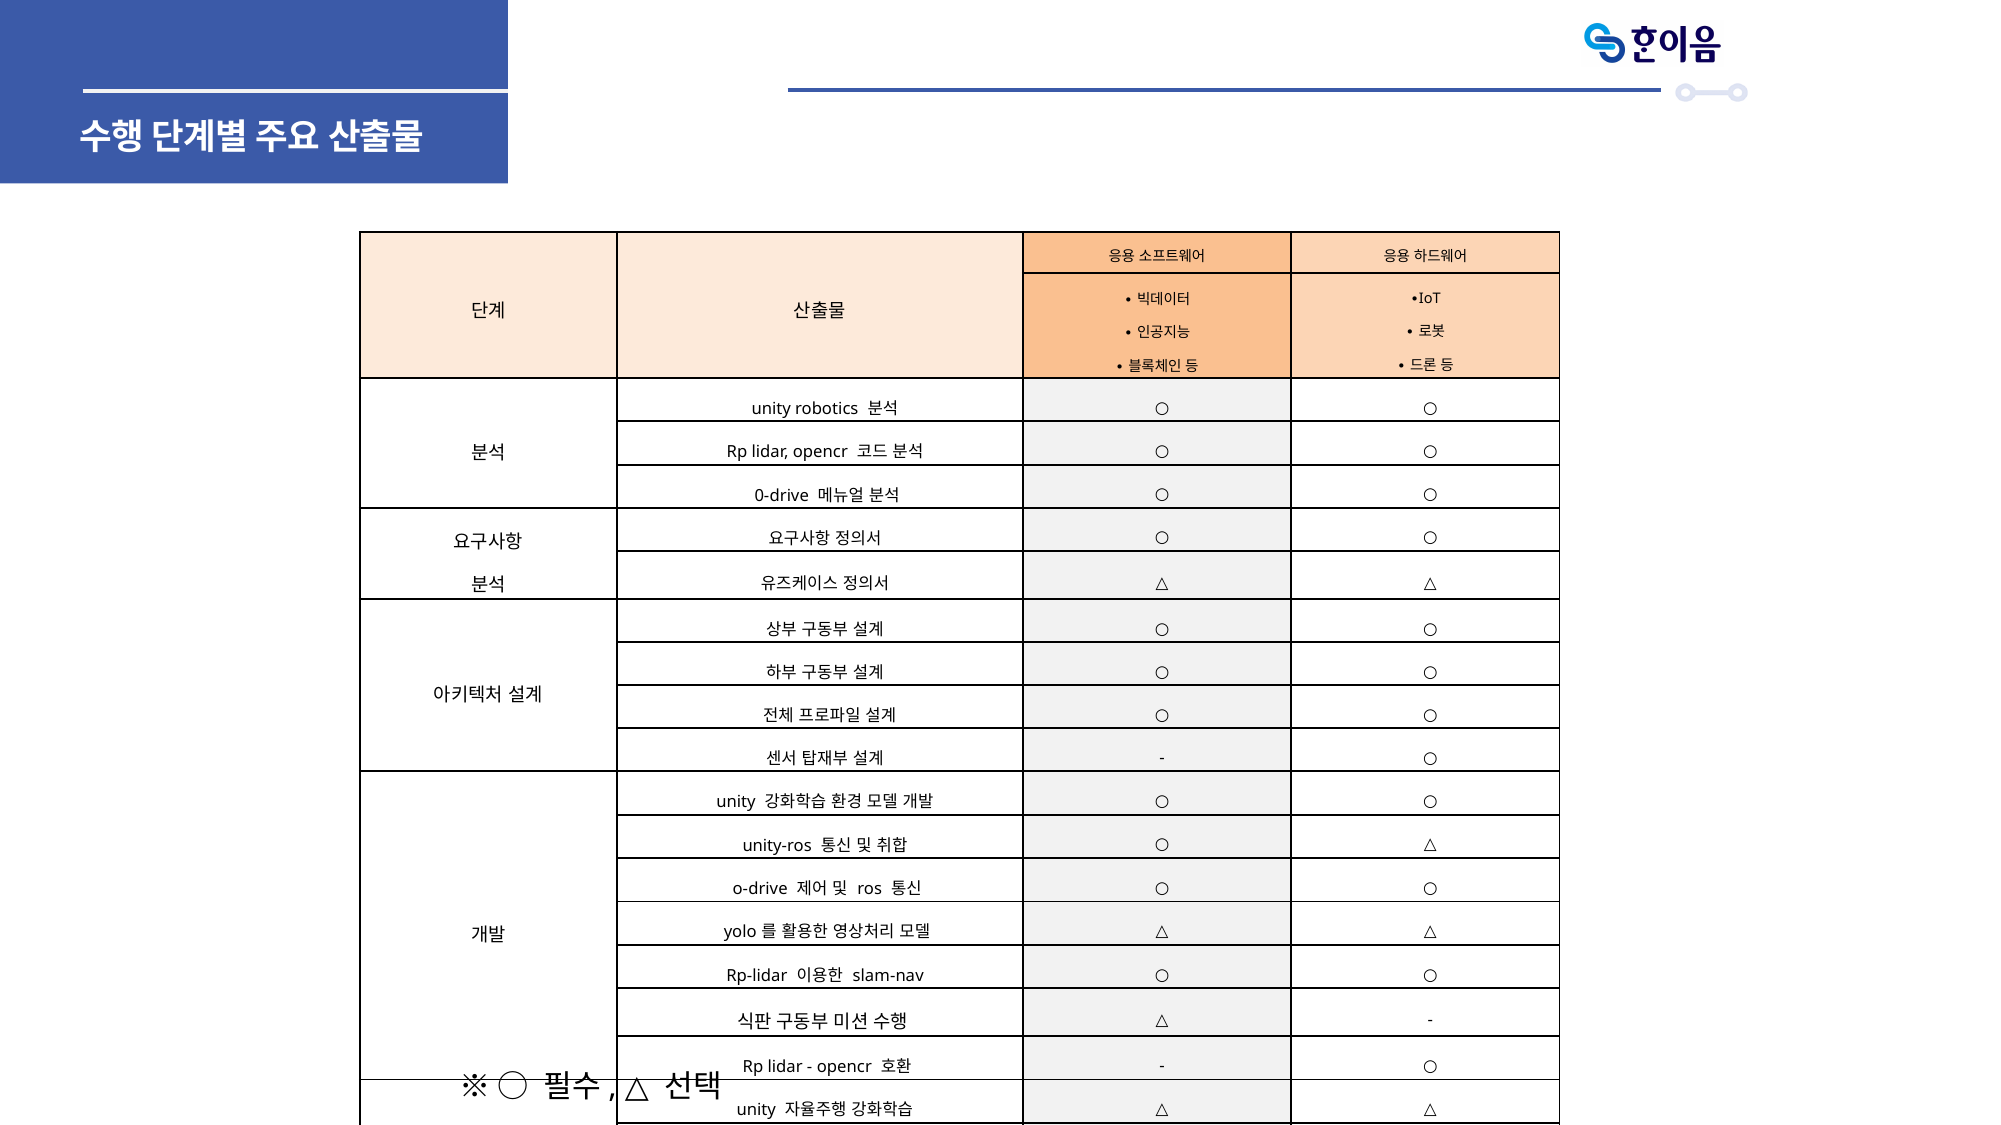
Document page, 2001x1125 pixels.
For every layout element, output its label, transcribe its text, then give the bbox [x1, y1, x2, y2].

table_cell ○ [1024, 686, 1290, 727]
table_cell 하부 구동부 설계 [618, 643, 1022, 684]
table_cell yolo를 활용한 영상처리 모델 [618, 902, 1022, 944]
table_cell 요구사항 분석 [361, 509, 616, 598]
table_cell 아키텍처 설계 [361, 600, 616, 770]
table_cell ∙빅데이터 ∙인공지능 ∙블록체인 등 [1024, 274, 1290, 377]
table_cell ○ [1024, 859, 1290, 901]
table_cell ○ [1292, 1037, 1559, 1079]
table_cell unity-ros 통신 및 취합 [618, 816, 1022, 857]
table_cell 0-drive 메뉴얼 분석 [618, 466, 1022, 507]
table_header 산출물 [618, 233, 1022, 377]
table_cell 상부 구동부 설계 [618, 600, 1022, 641]
table_cell ○ [1292, 946, 1559, 987]
table_cell 분석 [361, 379, 616, 507]
table_cell 테스트 / 구현 [361, 1080, 616, 1125]
table_cell △ [1292, 552, 1559, 598]
table_cell 센서 탑재부 설계 [618, 729, 1022, 770]
table_cell ○ [1292, 379, 1559, 420]
table_cell △ [1292, 902, 1559, 944]
table_cell unity robotics 분석 [618, 379, 1022, 420]
table_cell ○ [1024, 466, 1290, 507]
table_cell 전체 프로파일 설계 [618, 686, 1022, 727]
table_cell ○ [1024, 509, 1290, 550]
table_cell ○ [1024, 600, 1290, 641]
table_cell ○ [1292, 643, 1559, 684]
table_cell ○ [1024, 816, 1290, 857]
table_cell Rp lidar, opencr 코드 분석 [618, 422, 1022, 464]
table_cell Rp-lidar 이용한 slam-nav [618, 946, 1022, 987]
table_cell 식판 구동부 미션 수행 [618, 989, 1022, 1035]
table_cell - [1024, 729, 1290, 770]
table_cell 요구사항 정의서 [618, 509, 1022, 550]
table_cell ○ [1292, 600, 1559, 641]
table_cell △ [1024, 1080, 1290, 1122]
table_cell ○ [1292, 859, 1559, 901]
table_cell △ [1024, 902, 1290, 944]
table_cell 유즈케이스 정의서 [618, 552, 1022, 598]
table_cell - [1024, 1037, 1290, 1079]
table_cell △ [1292, 816, 1559, 857]
table_cell ○ [1024, 422, 1290, 464]
table_cell ○ [1292, 509, 1559, 550]
table_cell △ [1024, 989, 1290, 1035]
text_box 수행 단계별 주요 산출물 [64, 106, 526, 156]
table_cell ○ [1024, 643, 1290, 684]
table_cell ○ [1024, 379, 1290, 420]
table_cell o-drive 제어 및 ros 통신 [618, 859, 1022, 901]
table_cell unity 강화학습 환경 모델 개발 [618, 772, 1022, 814]
table_cell Rp lidar - opencr 호환 [618, 1037, 1022, 1079]
table_cell 개발 [361, 772, 616, 1079]
table_cell ∙IoT ∙로봇 ∙드론 등 [1292, 274, 1559, 377]
text_box ※ ○ 필수, △ 선택 [444, 1058, 1012, 1111]
table_header 응용 소프트웨어 [1024, 233, 1290, 272]
table_header 응용 하드웨어 [1292, 233, 1559, 272]
table_cell unity 자율주행 강화학습 [618, 1080, 1022, 1122]
picture [1581, 20, 1724, 67]
table_cell ○ [1292, 729, 1559, 770]
text_box [0, 0, 509, 184]
table_cell ○ [1292, 686, 1559, 727]
table_cell ○ [1292, 466, 1559, 507]
table_cell - [1292, 989, 1559, 1035]
table_header 단계 [361, 233, 616, 377]
picture [1673, 78, 1748, 105]
table_cell ○ [1292, 422, 1559, 464]
table_cell ○ [1024, 946, 1290, 987]
table_cell △ [1292, 1080, 1559, 1122]
table_cell ○ [1292, 772, 1559, 814]
table_cell △ [1024, 552, 1290, 598]
table_cell ○ [1024, 772, 1290, 814]
